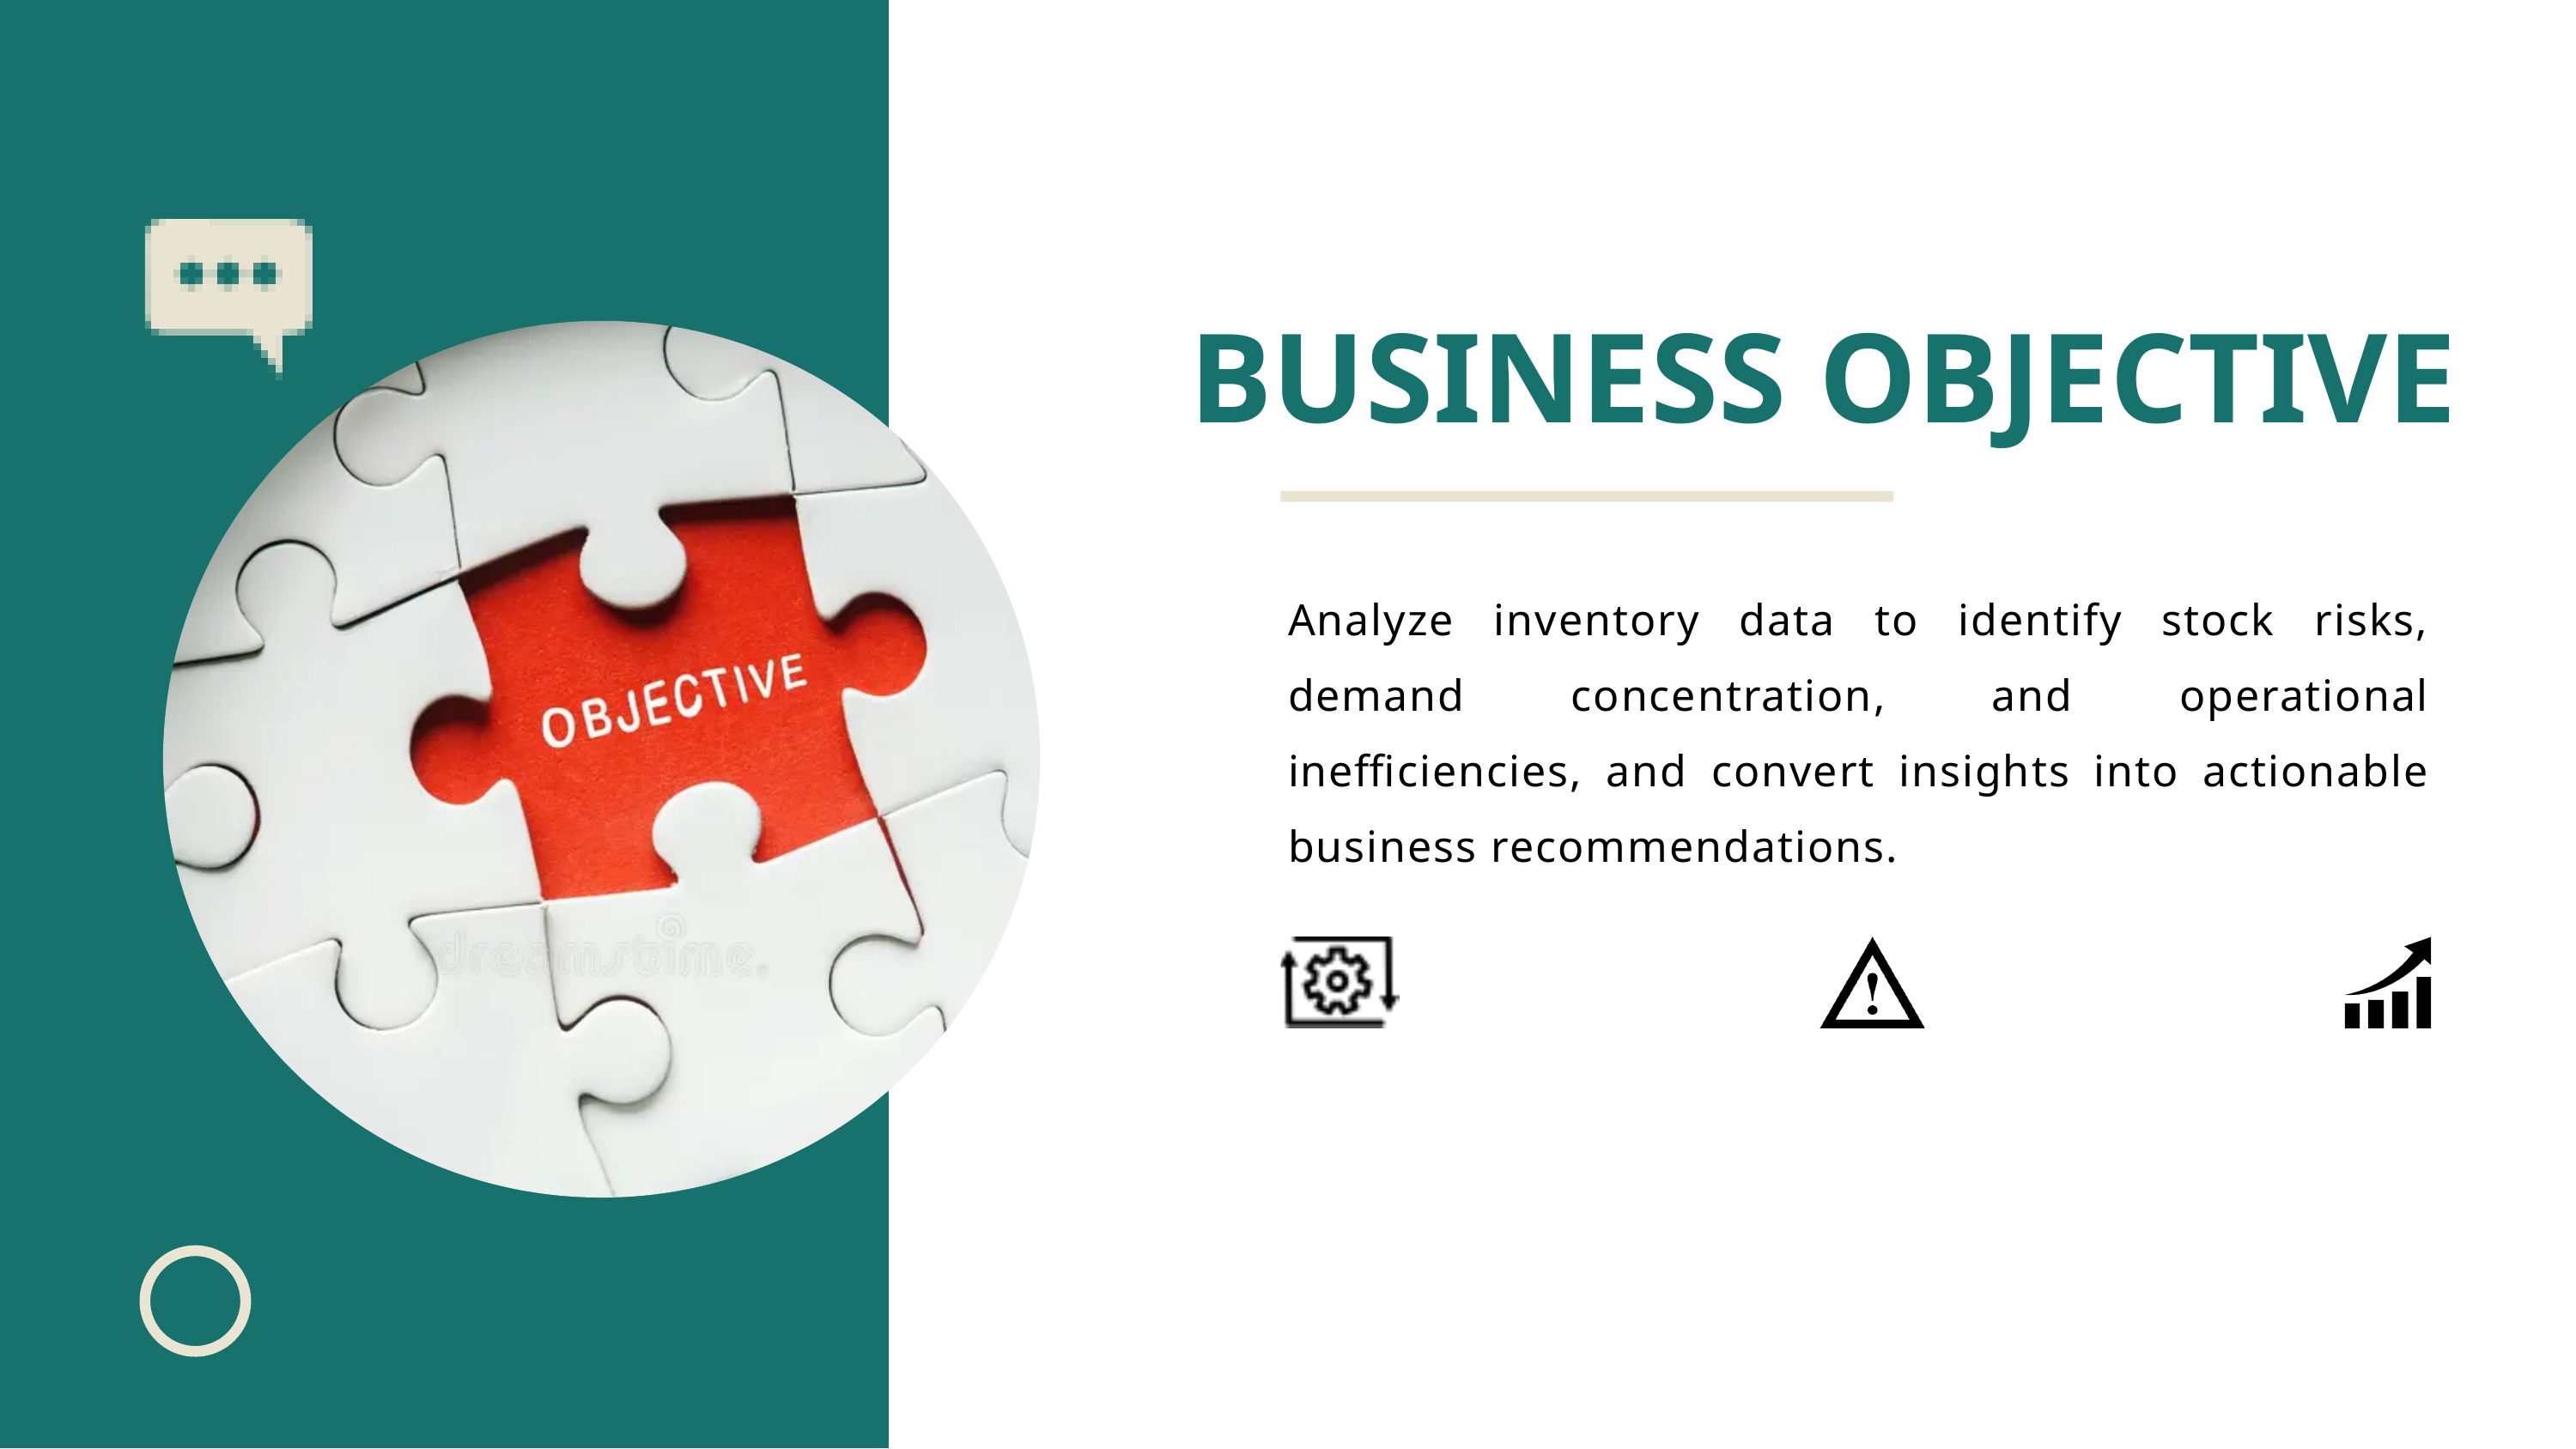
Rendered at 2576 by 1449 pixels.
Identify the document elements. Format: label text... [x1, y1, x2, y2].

text_box BUSINESS OBJECTIVE [1189, 318, 2523, 448]
text_box Analyze inventory data to identify stock risks, demand concentration, and operational inefficiencies, and convert insights into actionable business recommendations. [1288, 568, 2432, 871]
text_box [1280, 937, 2432, 1028]
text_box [0, 0, 890, 1449]
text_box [144, 1250, 246, 1352]
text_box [162, 320, 1041, 1198]
